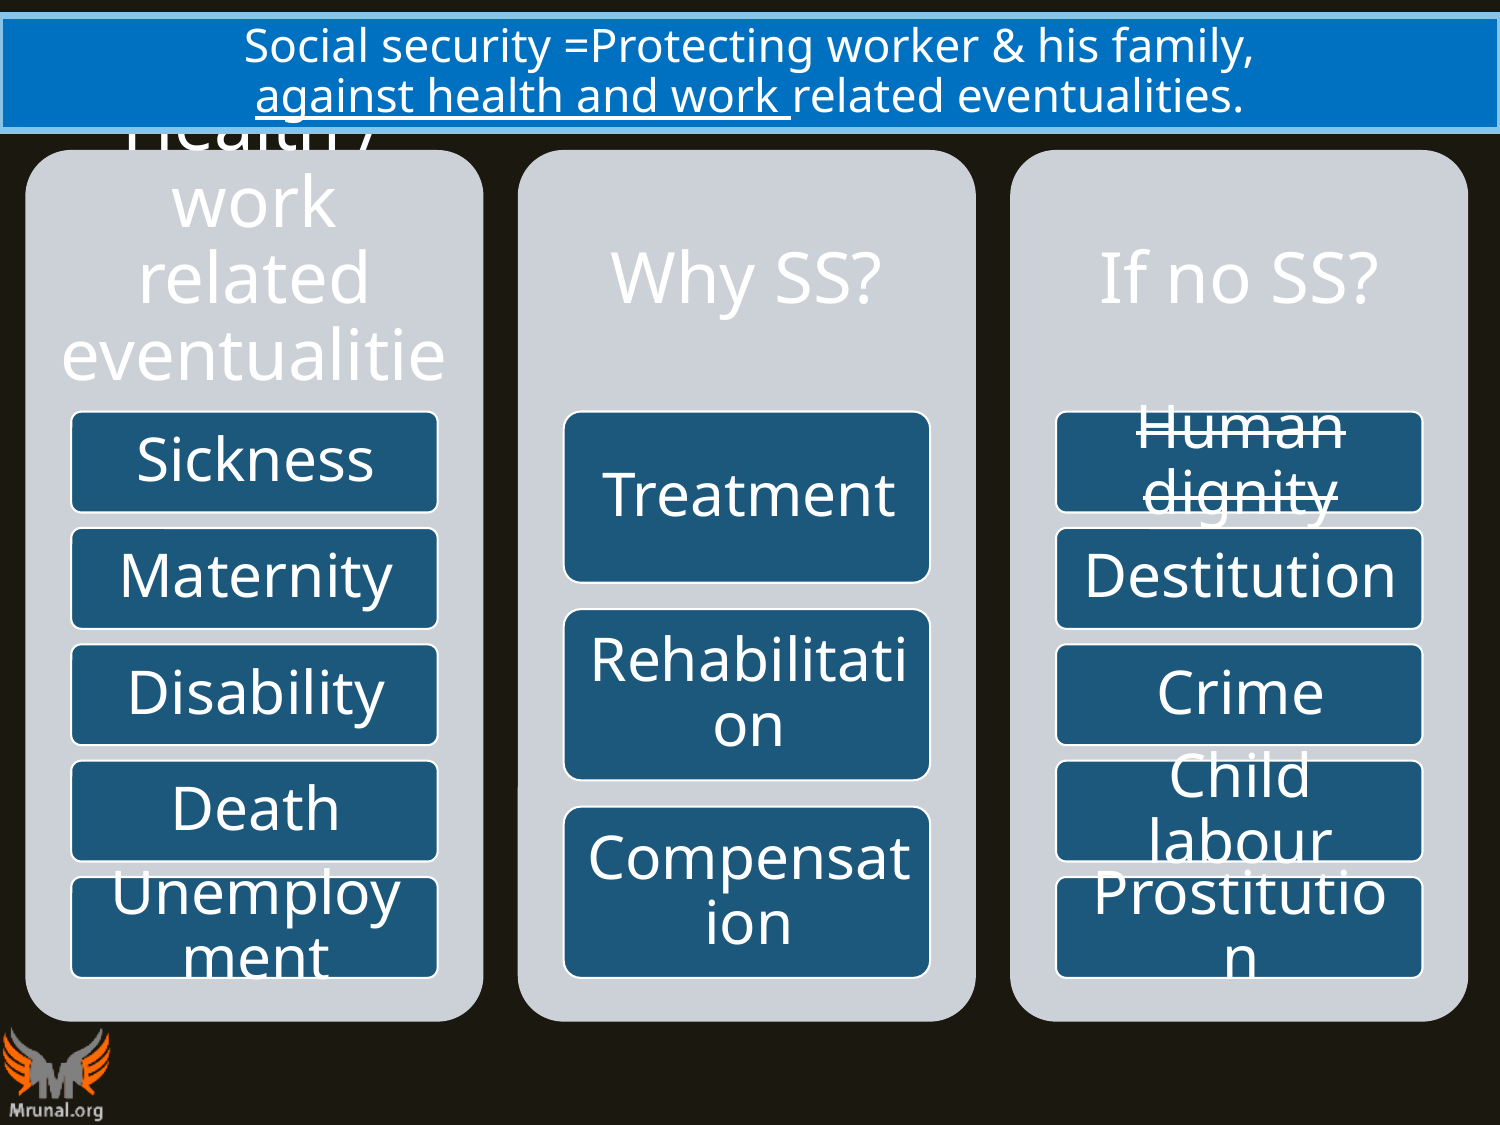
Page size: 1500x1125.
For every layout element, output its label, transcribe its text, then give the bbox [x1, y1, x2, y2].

title Social security =Protecting worker & his family, against health and work related eventualities. [0, 12, 1500, 134]
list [25, 149, 1469, 1022]
picture [0, 1024, 114, 1125]
